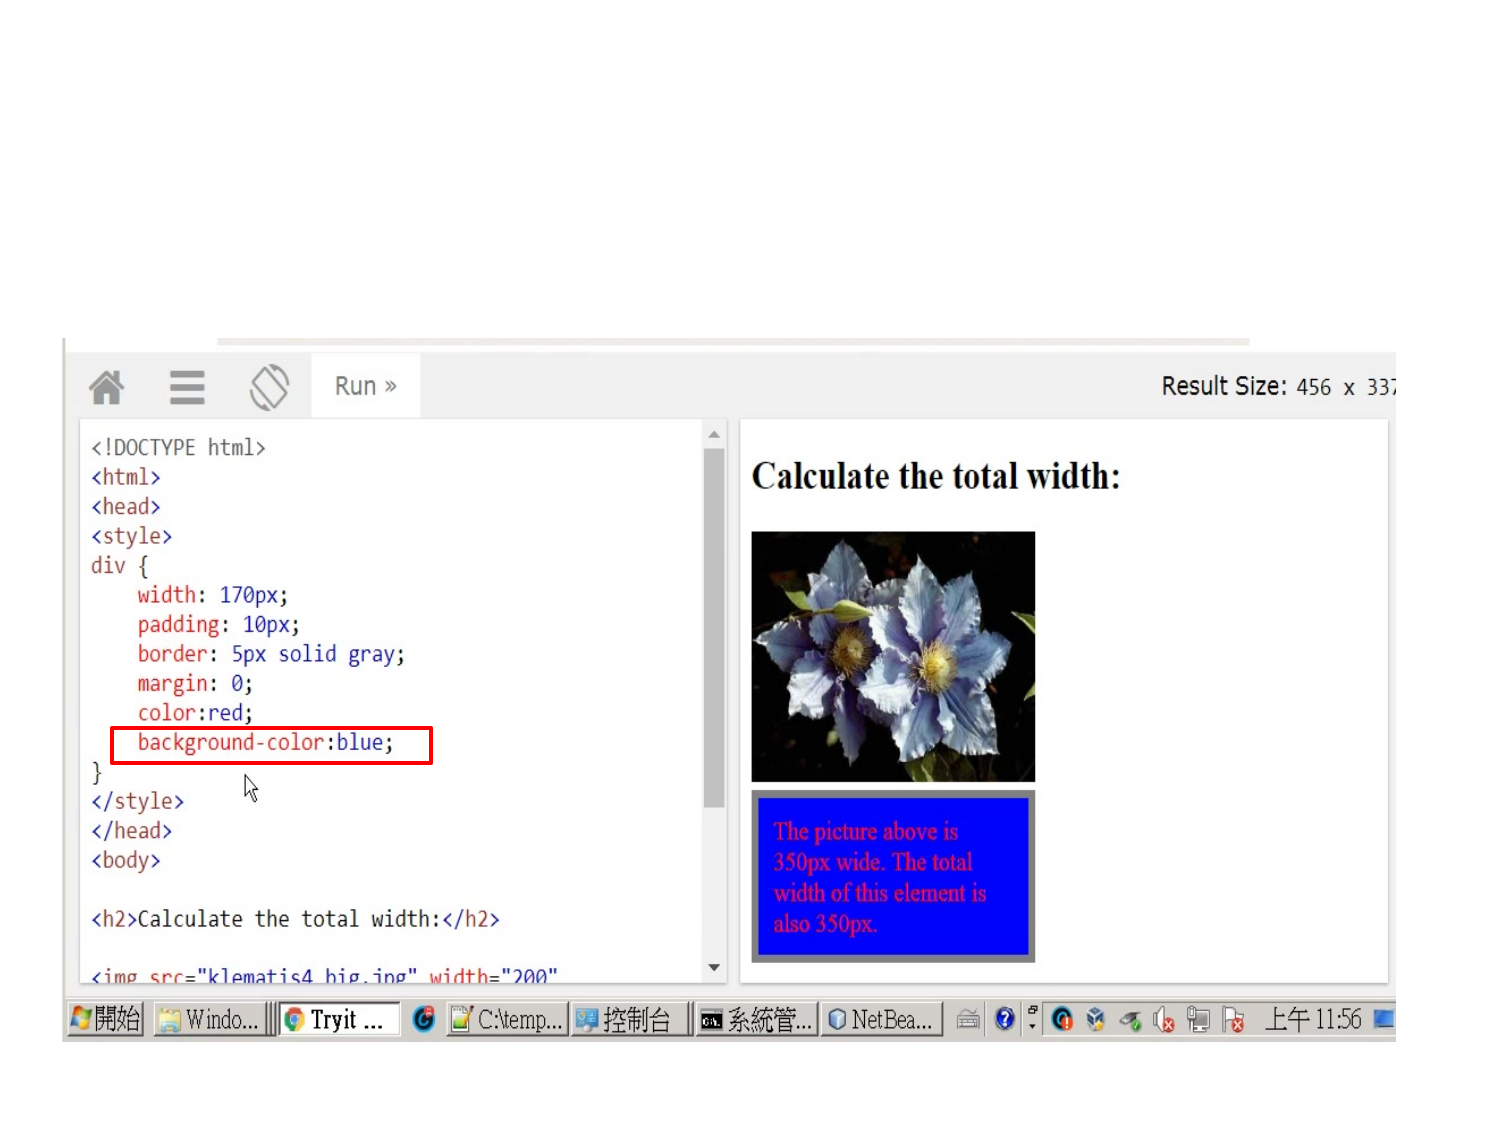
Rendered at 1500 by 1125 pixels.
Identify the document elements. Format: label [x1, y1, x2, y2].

picture [62, 337, 1396, 1042]
